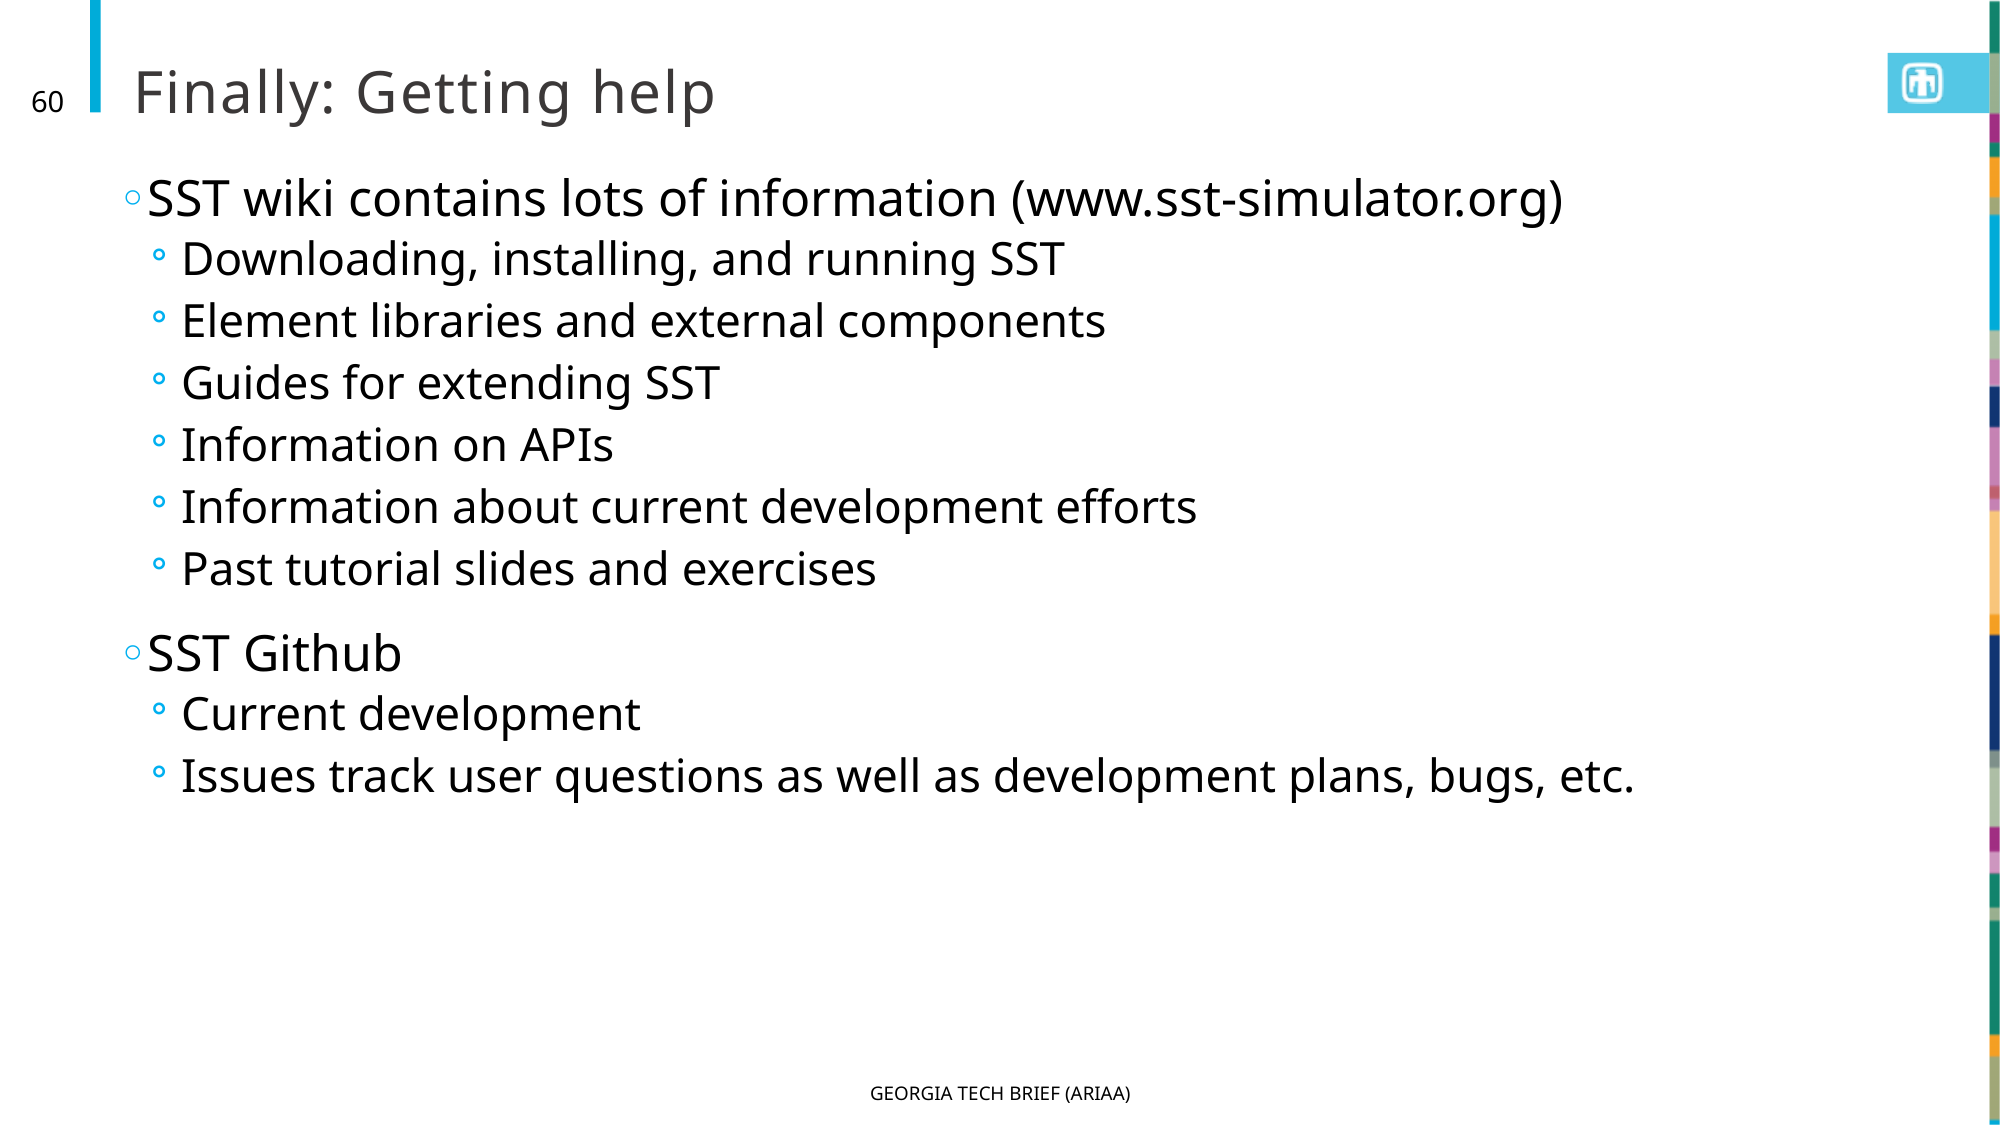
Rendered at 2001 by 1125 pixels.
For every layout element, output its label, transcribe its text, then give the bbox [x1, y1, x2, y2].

picture [1990, 1, 1999, 215]
list SST wiki contains lots of information (www.sst-simulator.org) Downloading, installing, and running SST Element libraries and external components Guides for extending SST Information on APIs Information about current development efforts Past tutorial slides and exercises SST Github Current development Issues track user questions as well as development plans, bugs, etc. [118, 166, 1927, 1000]
footer Georgia Tech Brief (ARIAA) [604, 1063, 1396, 1124]
slide_number 60 [10, 73, 80, 133]
picture [1901, 62, 1944, 104]
title Finally: Getting help [118, 39, 1769, 133]
picture [1990, 330, 1999, 1120]
